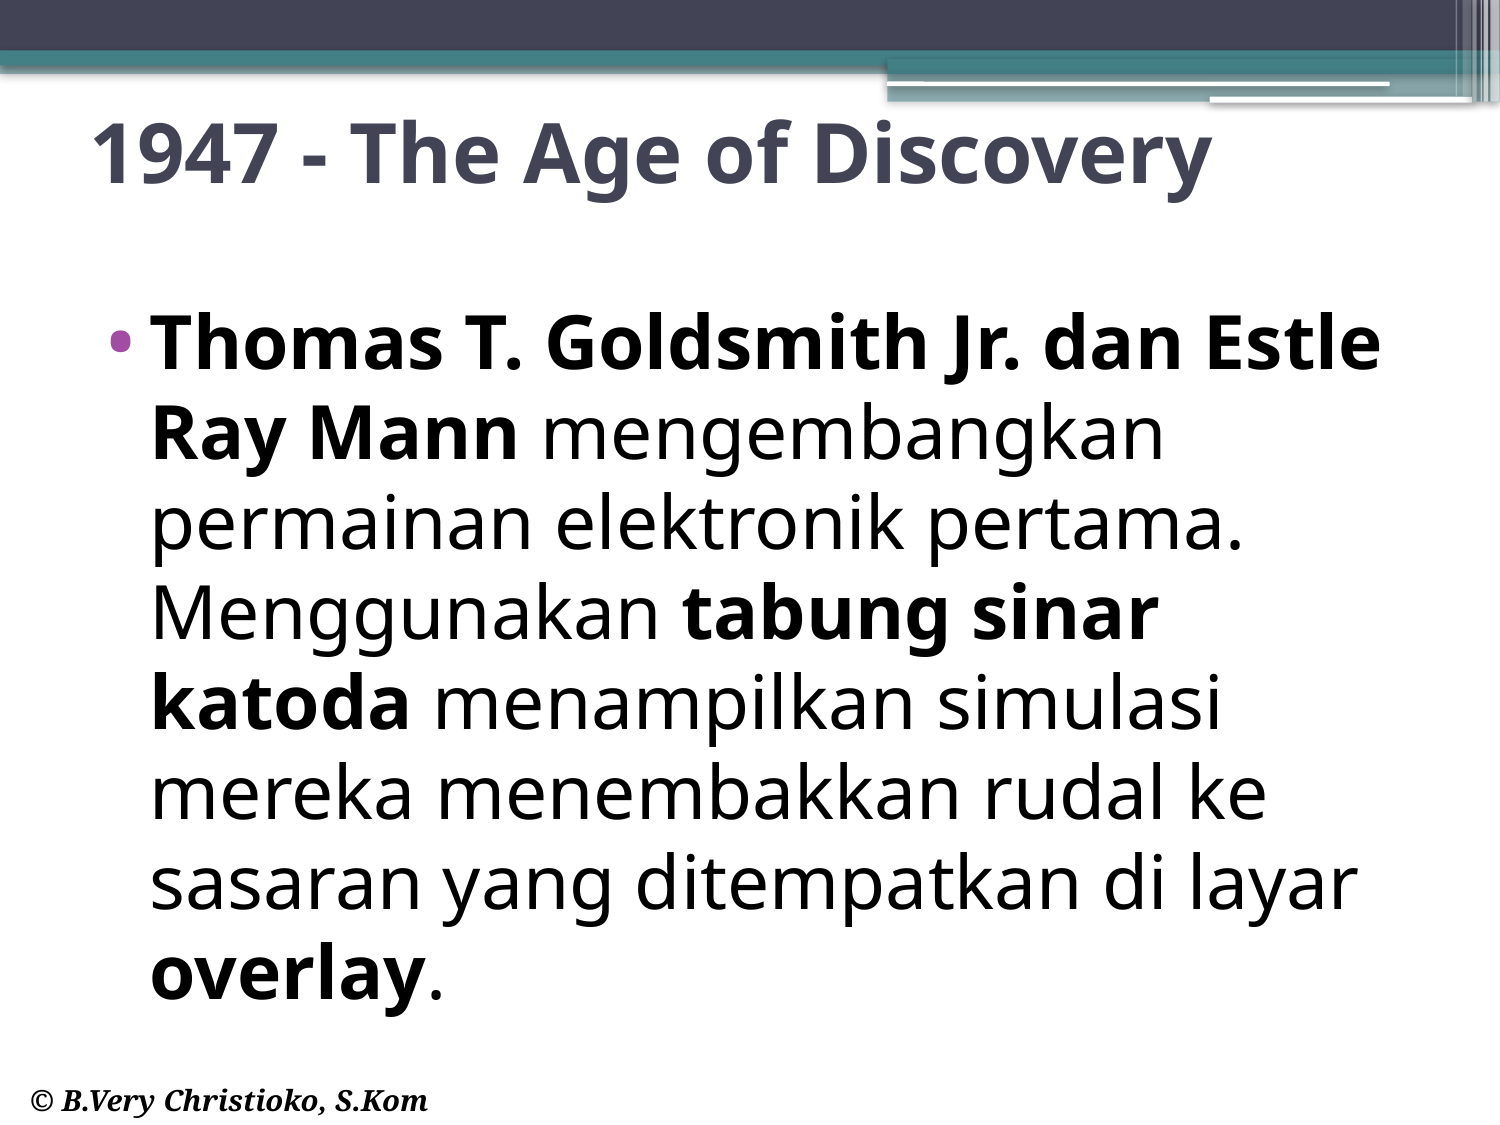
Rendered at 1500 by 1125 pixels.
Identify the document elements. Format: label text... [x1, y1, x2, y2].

text_box © B.Very Christioko, S.Kom [15, 1074, 444, 1125]
title 1947 - The Age of Discovery [75, 62, 1425, 238]
list Thomas T. Goldsmith Jr. dan Estle Ray Mann mengembangkan permainan elektronik pertama. Menggunakan tabung sinar katoda menampilkan simulasi mereka menembakkan rudal ke sasaran yang ditempatkan di layar overlay. [75, 287, 1425, 1079]
